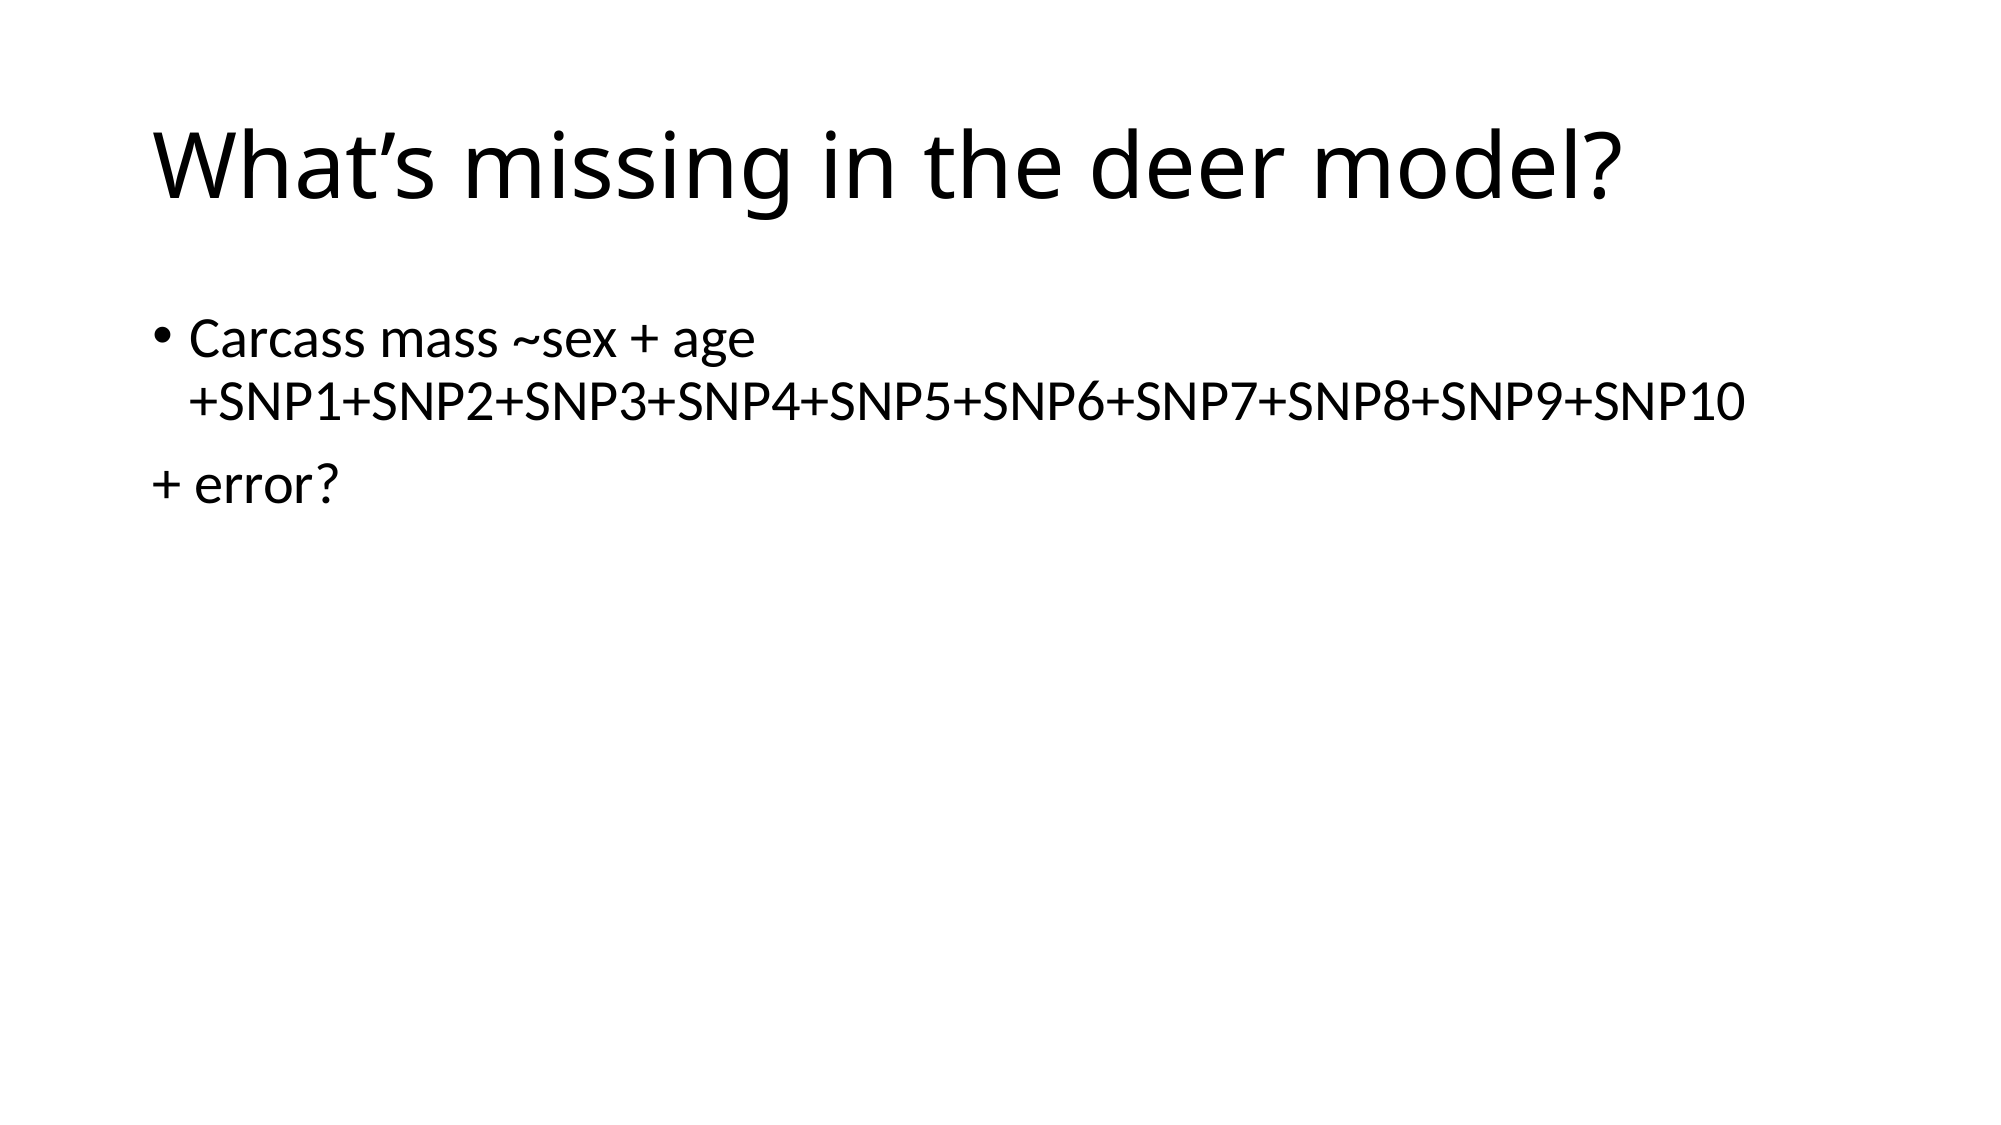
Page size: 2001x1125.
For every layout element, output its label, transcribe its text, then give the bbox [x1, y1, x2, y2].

list Carcass mass ~sex + age +SNP1+SNP2+SNP3+SNP4+SNP5+SNP6+SNP7+SNP8+SNP9+SNP10 + error? [137, 299, 1863, 1014]
title What’s missing in the deer model? [137, 59, 1863, 278]
